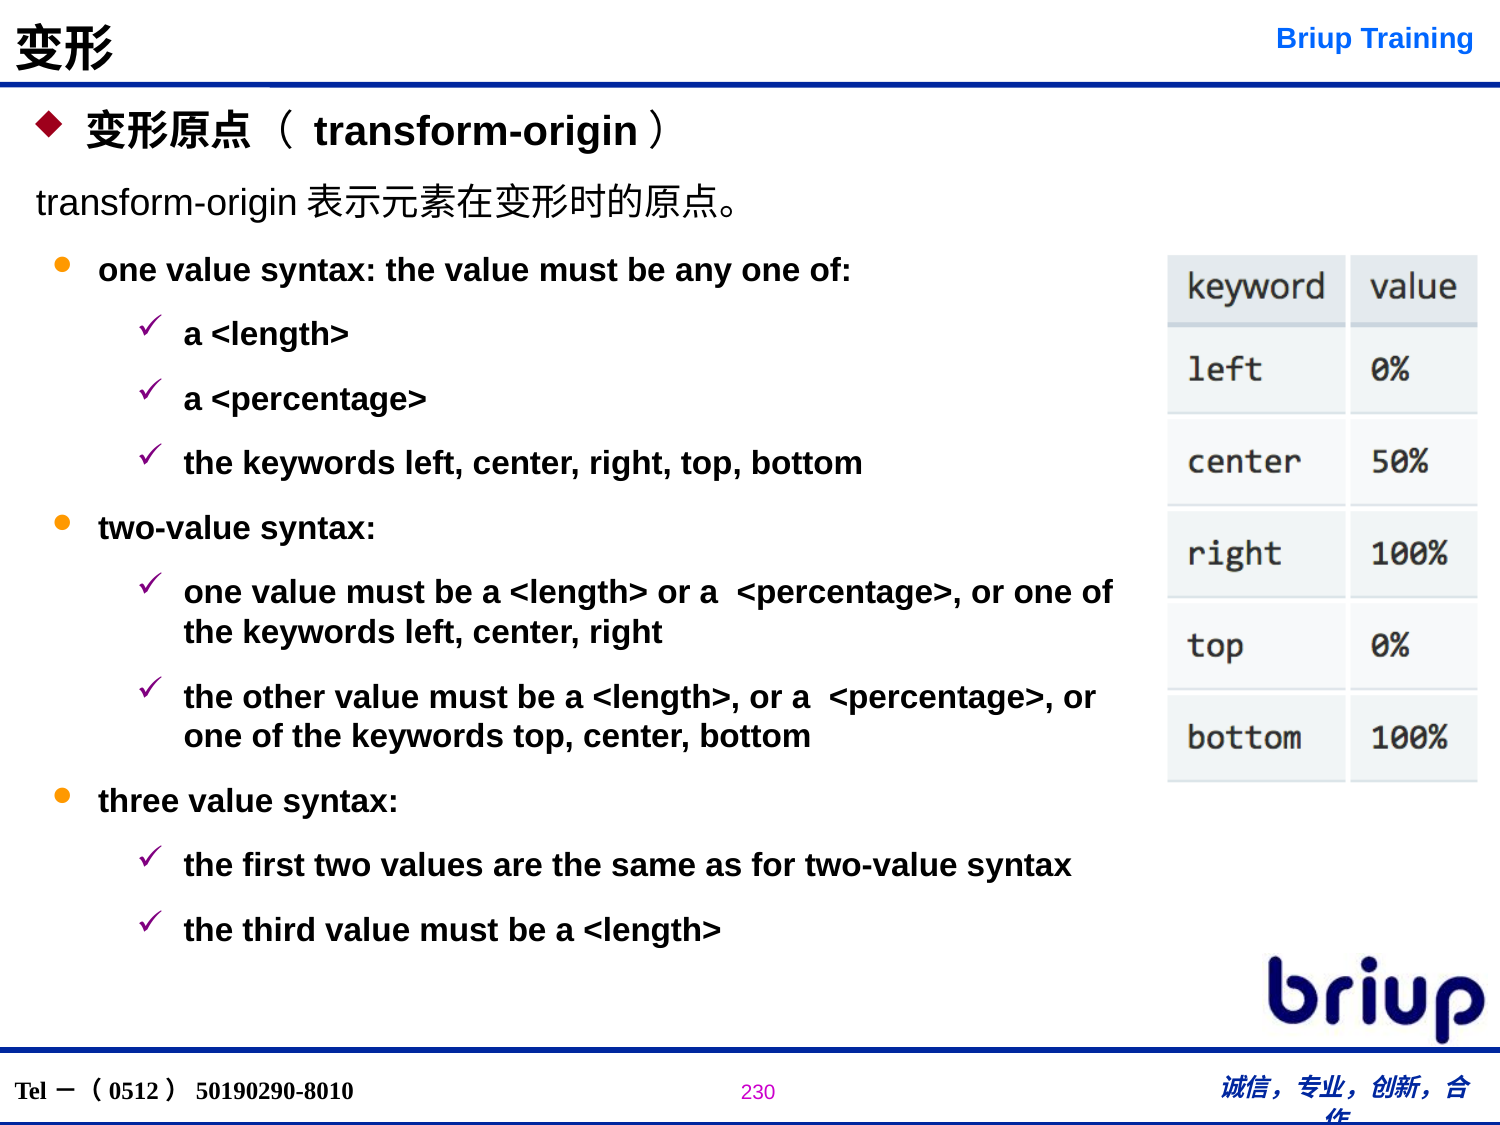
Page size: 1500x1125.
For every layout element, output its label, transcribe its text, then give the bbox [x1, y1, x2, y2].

picture [1149, 249, 1500, 806]
list 变形原点（ transform-origin） transform-origin表示元素在变形时的原点。 one value syntax: the value must be any one of: a <length> a <percentage> the keywords left, center, right, top, bottom two-value syntax: one value must be a <length> or a <percentage>, or one of the keywords left, center, right the other value must be a <length>, or a <percentage>, or one of the keywords top, center, bottom three value syntax: the first two values are the same as for two-value syntax the third value must be a <length> [0, 96, 1151, 1051]
picture [1262, 953, 1488, 1047]
title 变形 [0, 0, 1251, 85]
